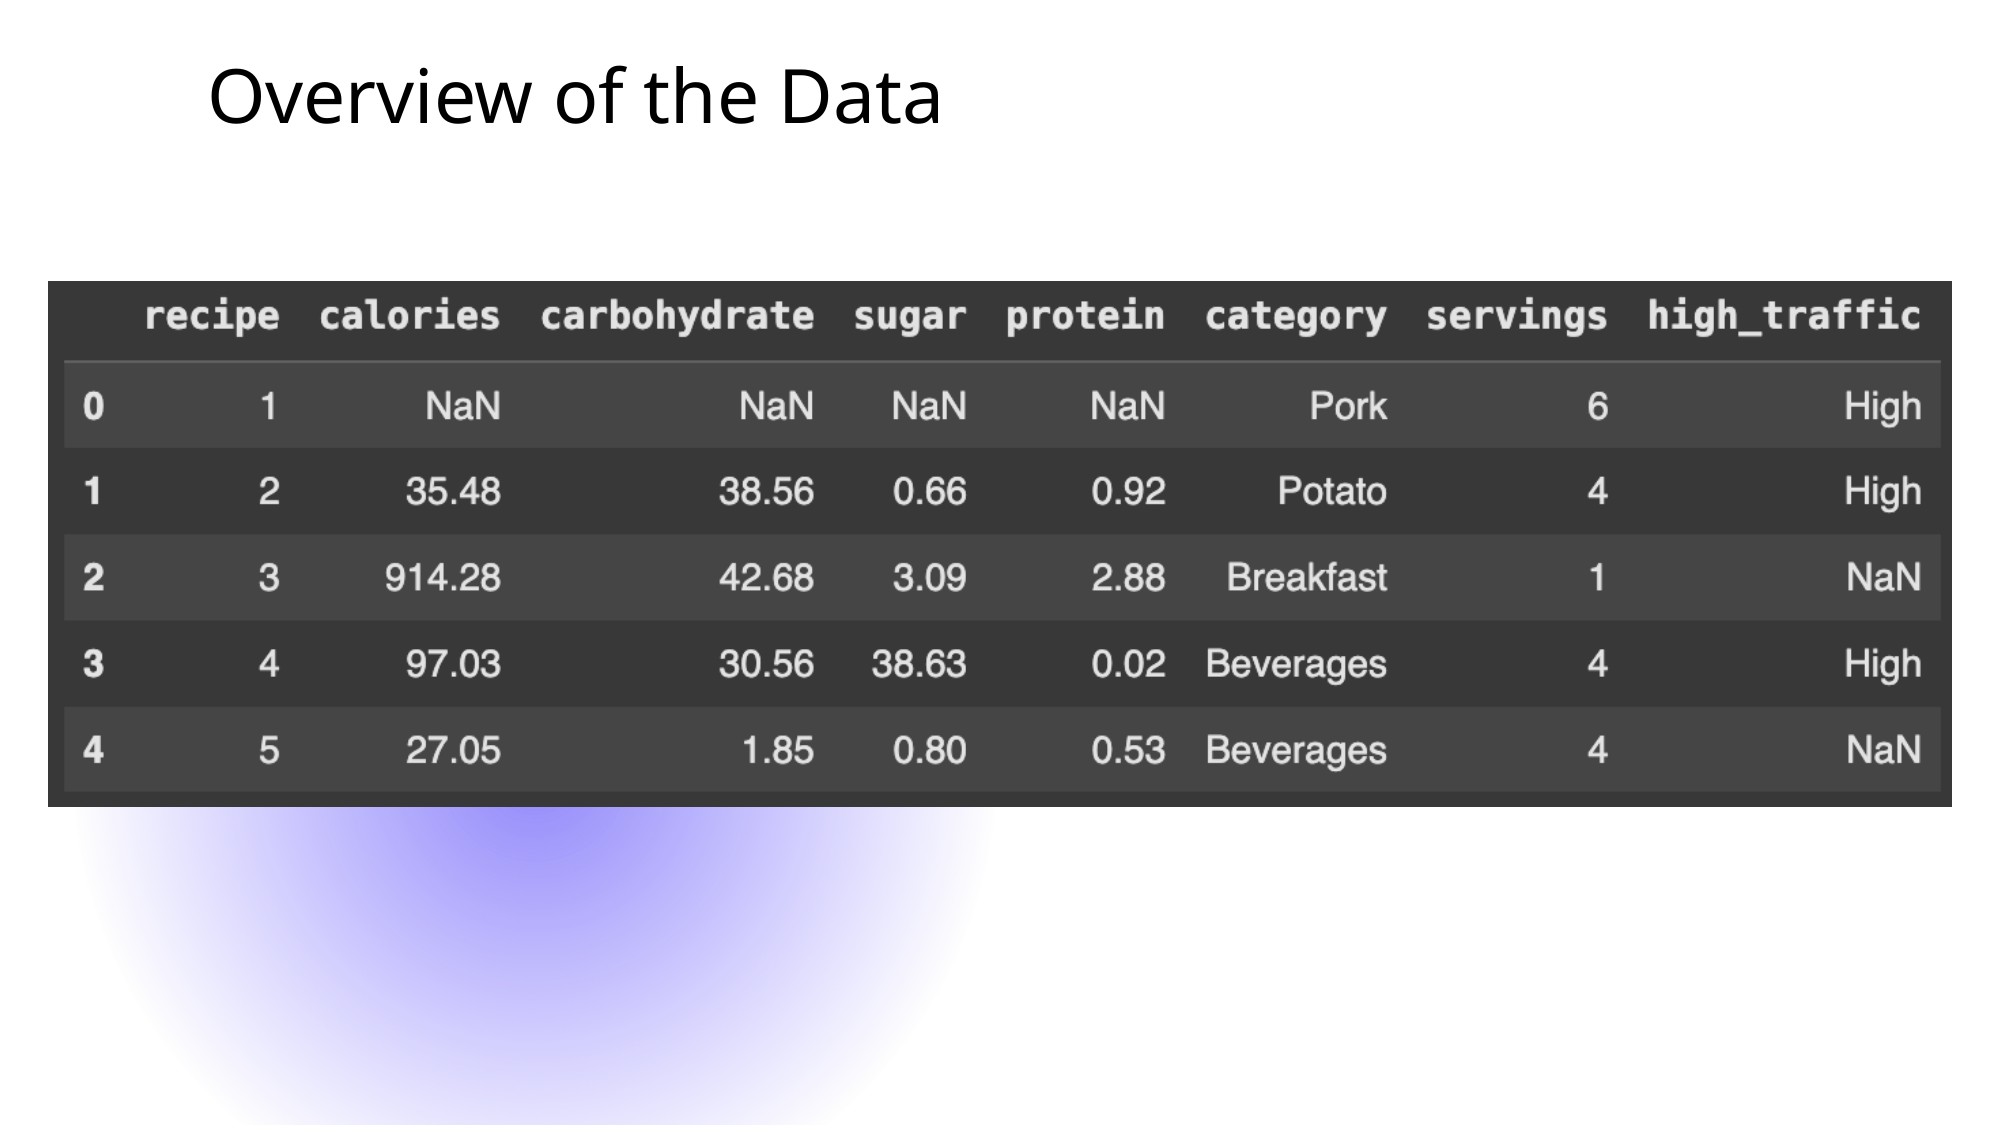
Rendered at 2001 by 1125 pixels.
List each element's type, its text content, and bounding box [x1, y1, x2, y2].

text_box Overview of the Data [192, 41, 1635, 147]
picture [47, 281, 1952, 1125]
